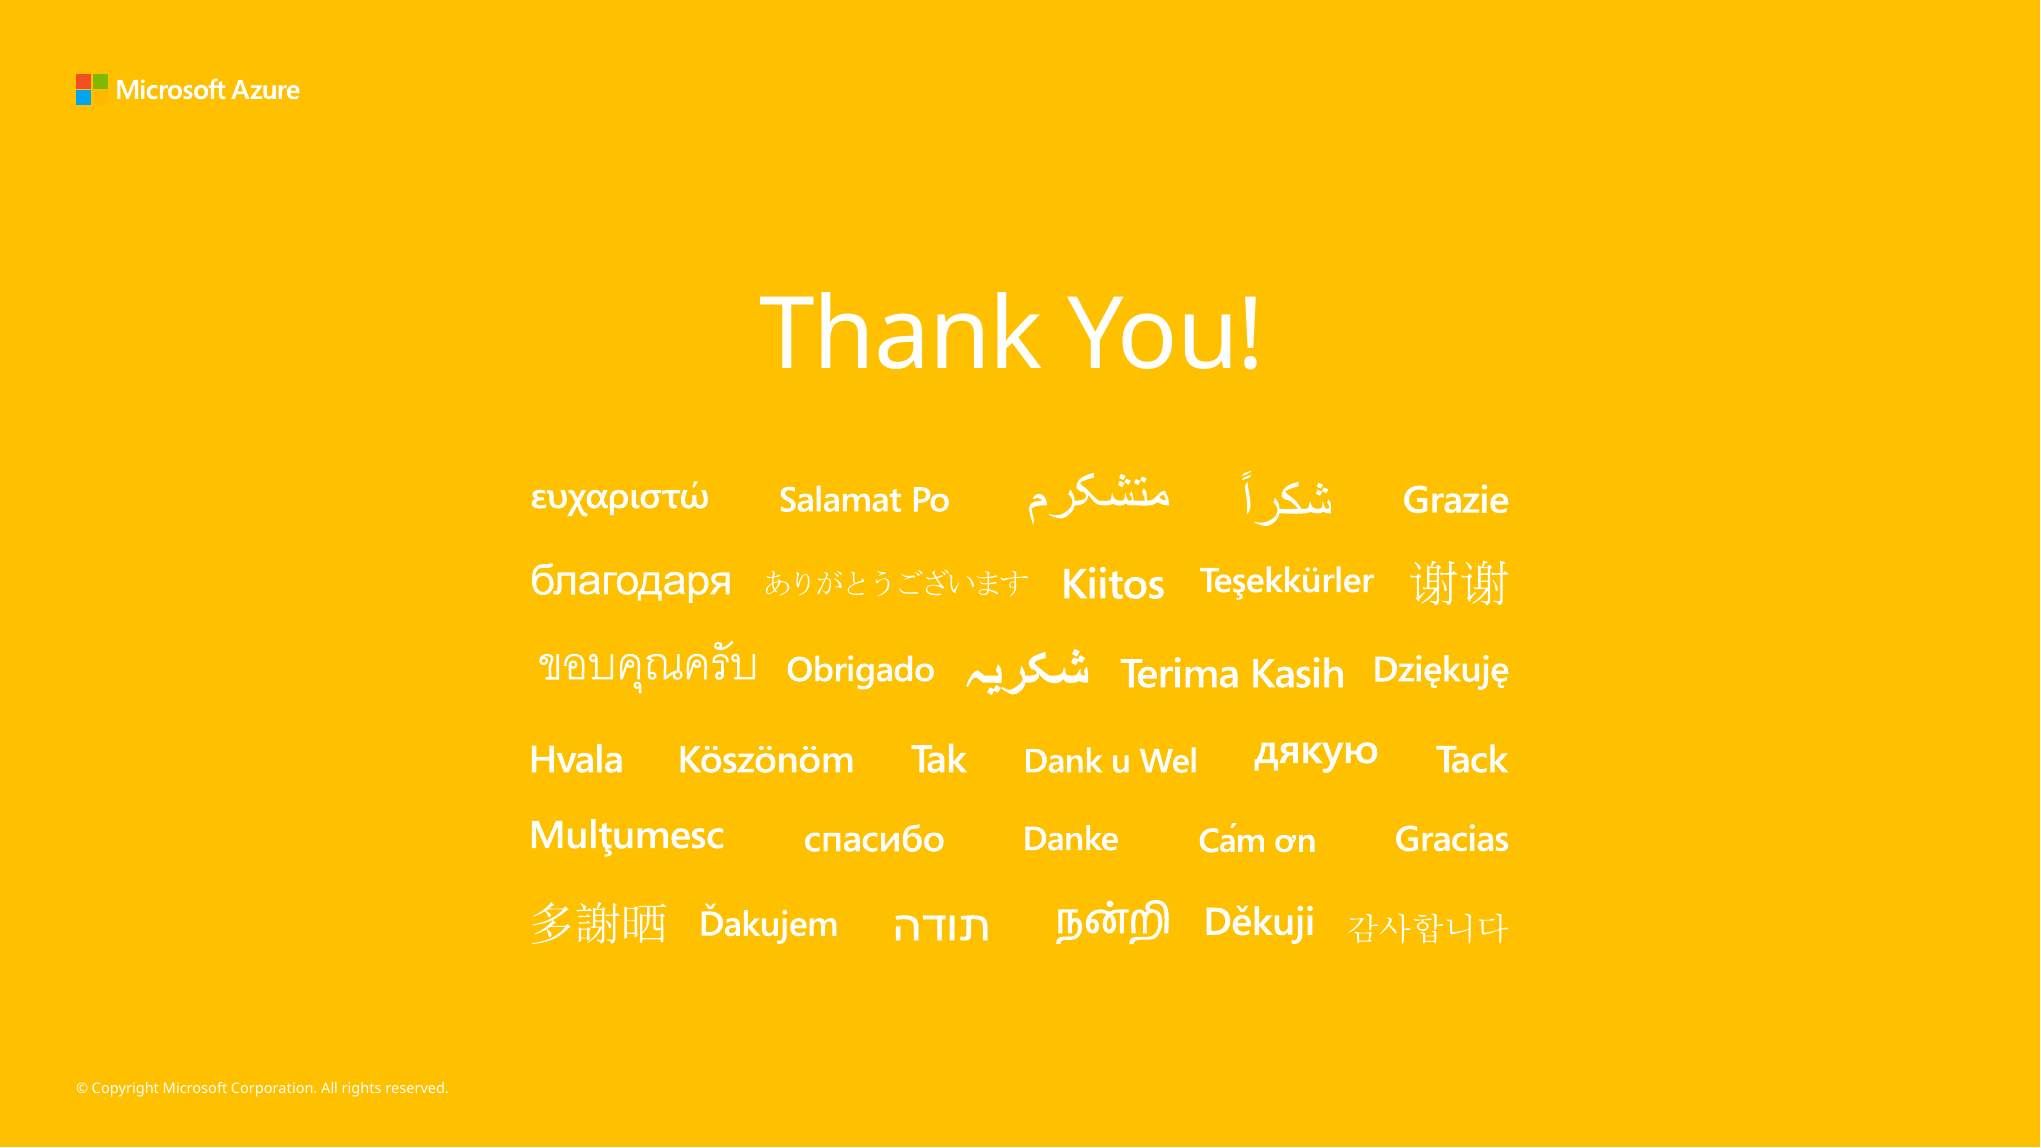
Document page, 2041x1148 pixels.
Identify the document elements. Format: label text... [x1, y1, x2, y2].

title Thank You! [516, 268, 1509, 420]
picture [871, 893, 1021, 960]
